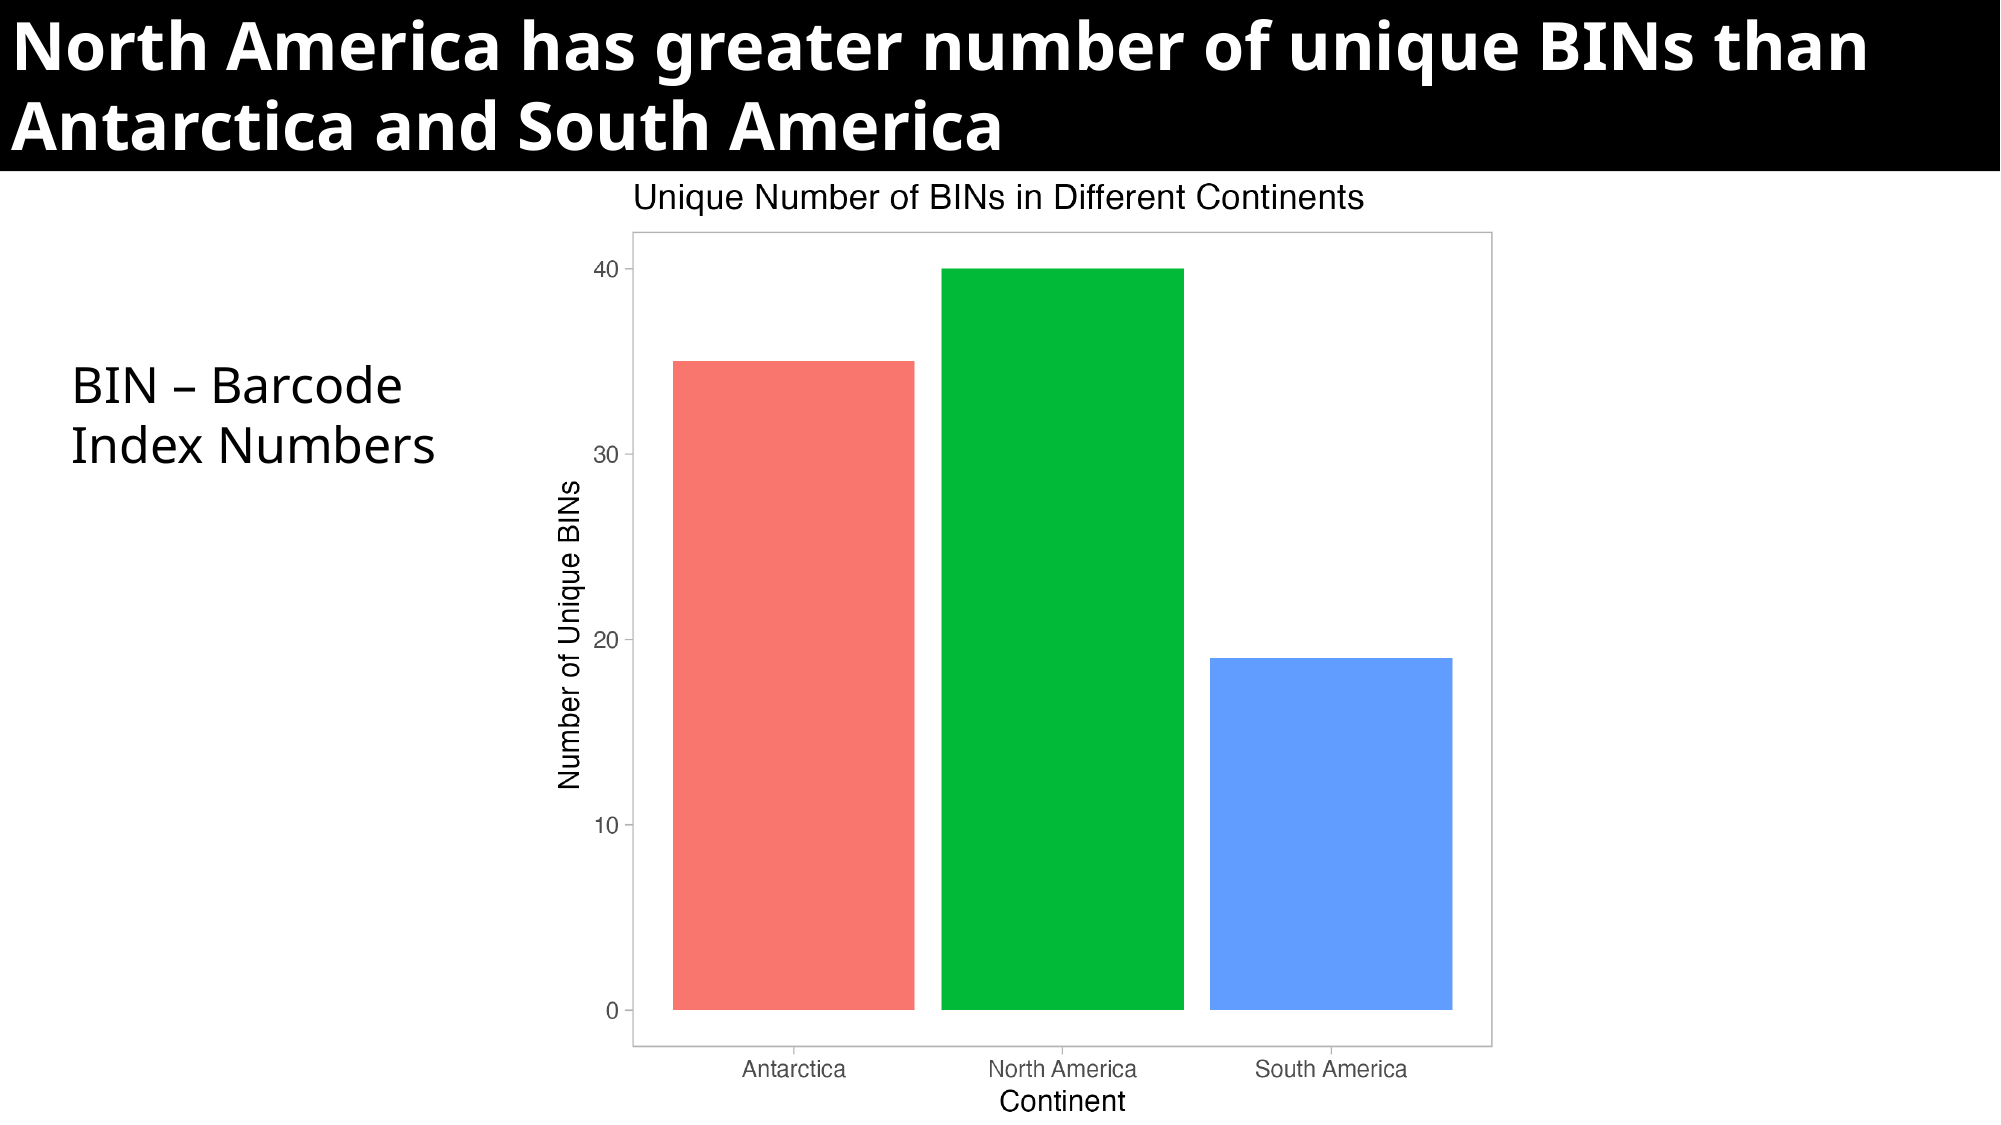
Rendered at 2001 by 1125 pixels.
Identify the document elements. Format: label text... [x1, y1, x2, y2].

picture [543, 168, 1507, 1125]
text_box BIN – Barcode Index Numbers [57, 345, 543, 481]
text_box North America has greater number of unique BINs than Antarctica and South America [0, 0, 2000, 172]
